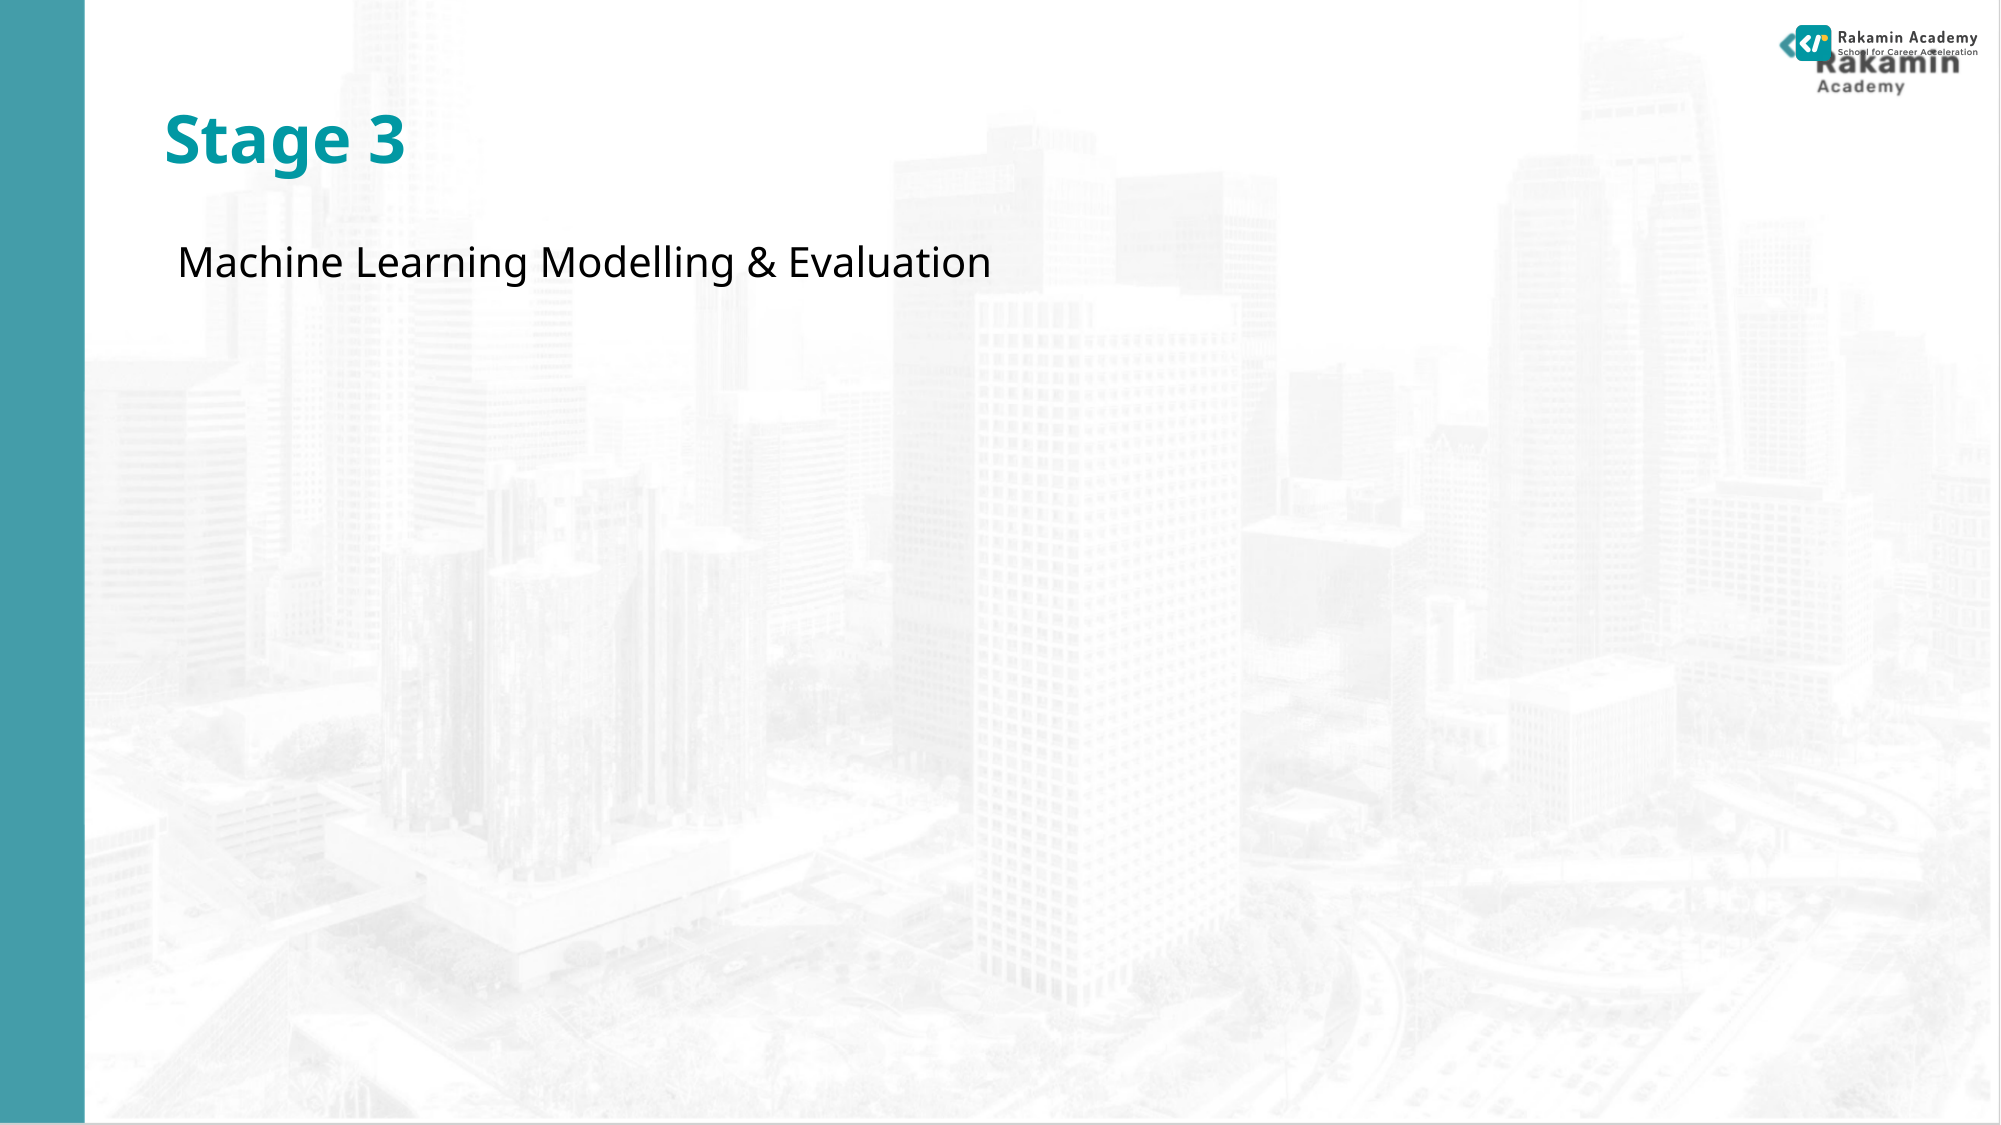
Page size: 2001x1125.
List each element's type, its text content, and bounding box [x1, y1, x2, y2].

text_box Stage 3 [149, 86, 1356, 172]
picture [0, 0, 2001, 1125]
text_box Machine Learning Modelling & Evaluation [162, 196, 1890, 898]
